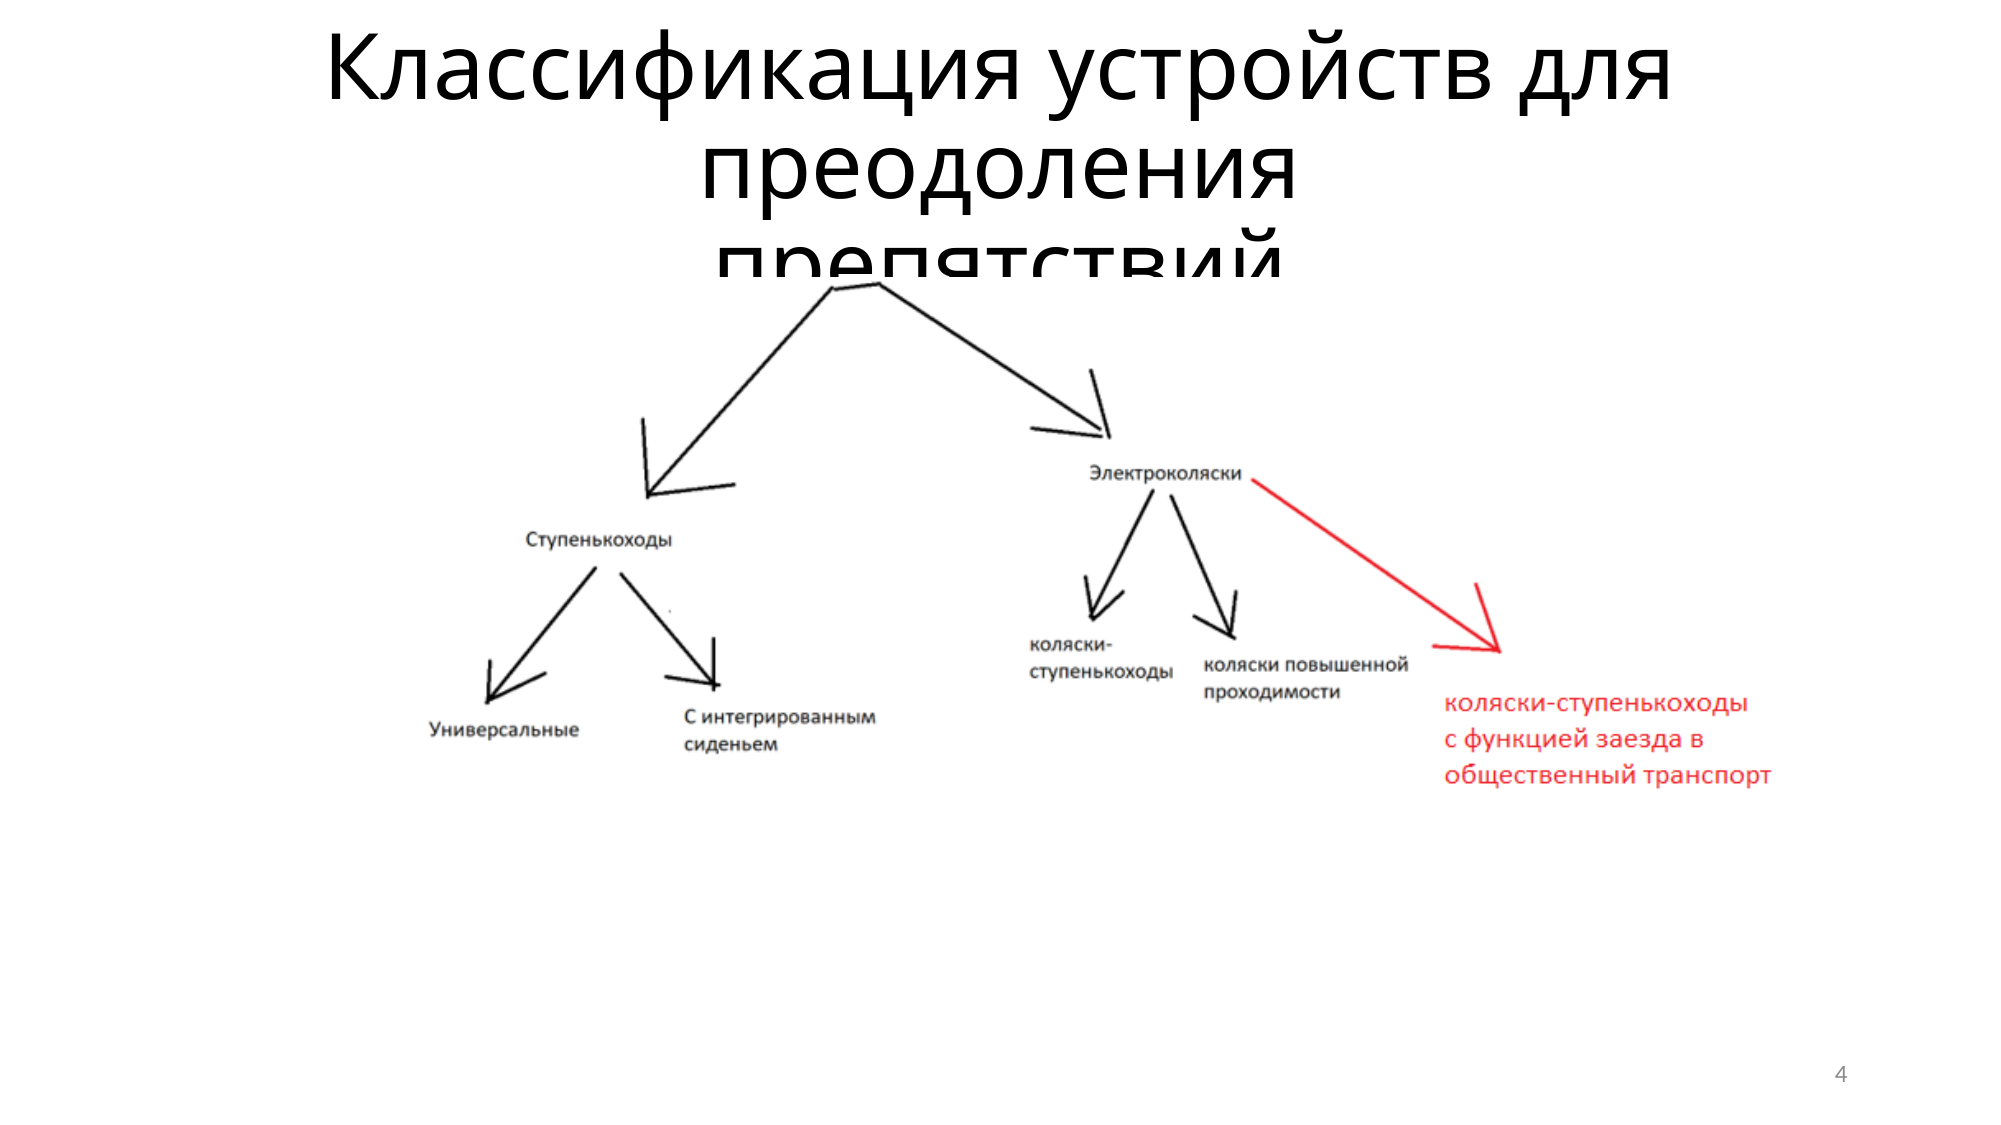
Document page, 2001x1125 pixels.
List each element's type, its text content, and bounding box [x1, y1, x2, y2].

picture [426, 277, 1825, 899]
title Классификация устройств для преодоления препятствий [137, 59, 1863, 278]
slide_number 4 [1412, 1042, 1863, 1103]
